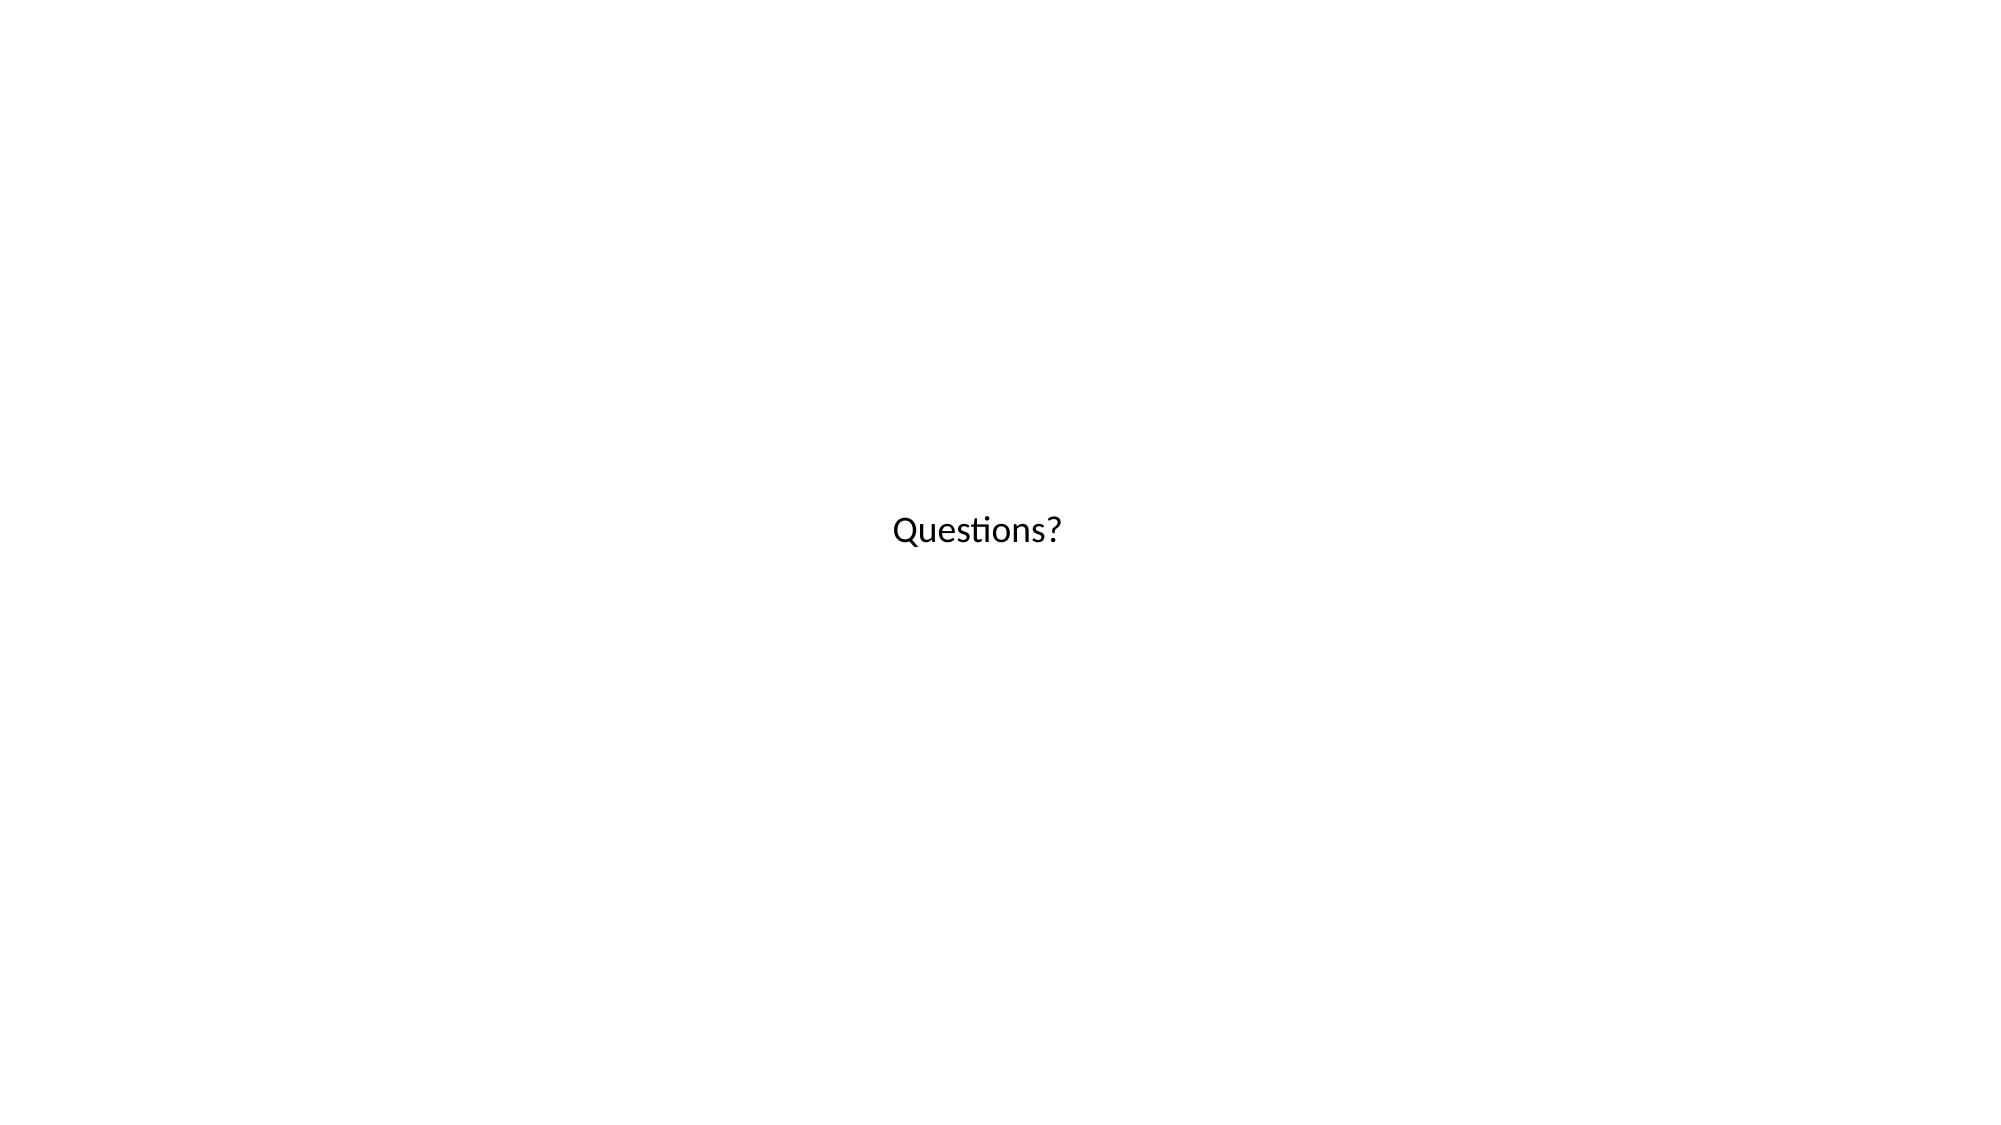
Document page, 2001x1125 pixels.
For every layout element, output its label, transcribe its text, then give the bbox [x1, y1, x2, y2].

text_box Questions? [877, 497, 1079, 558]
